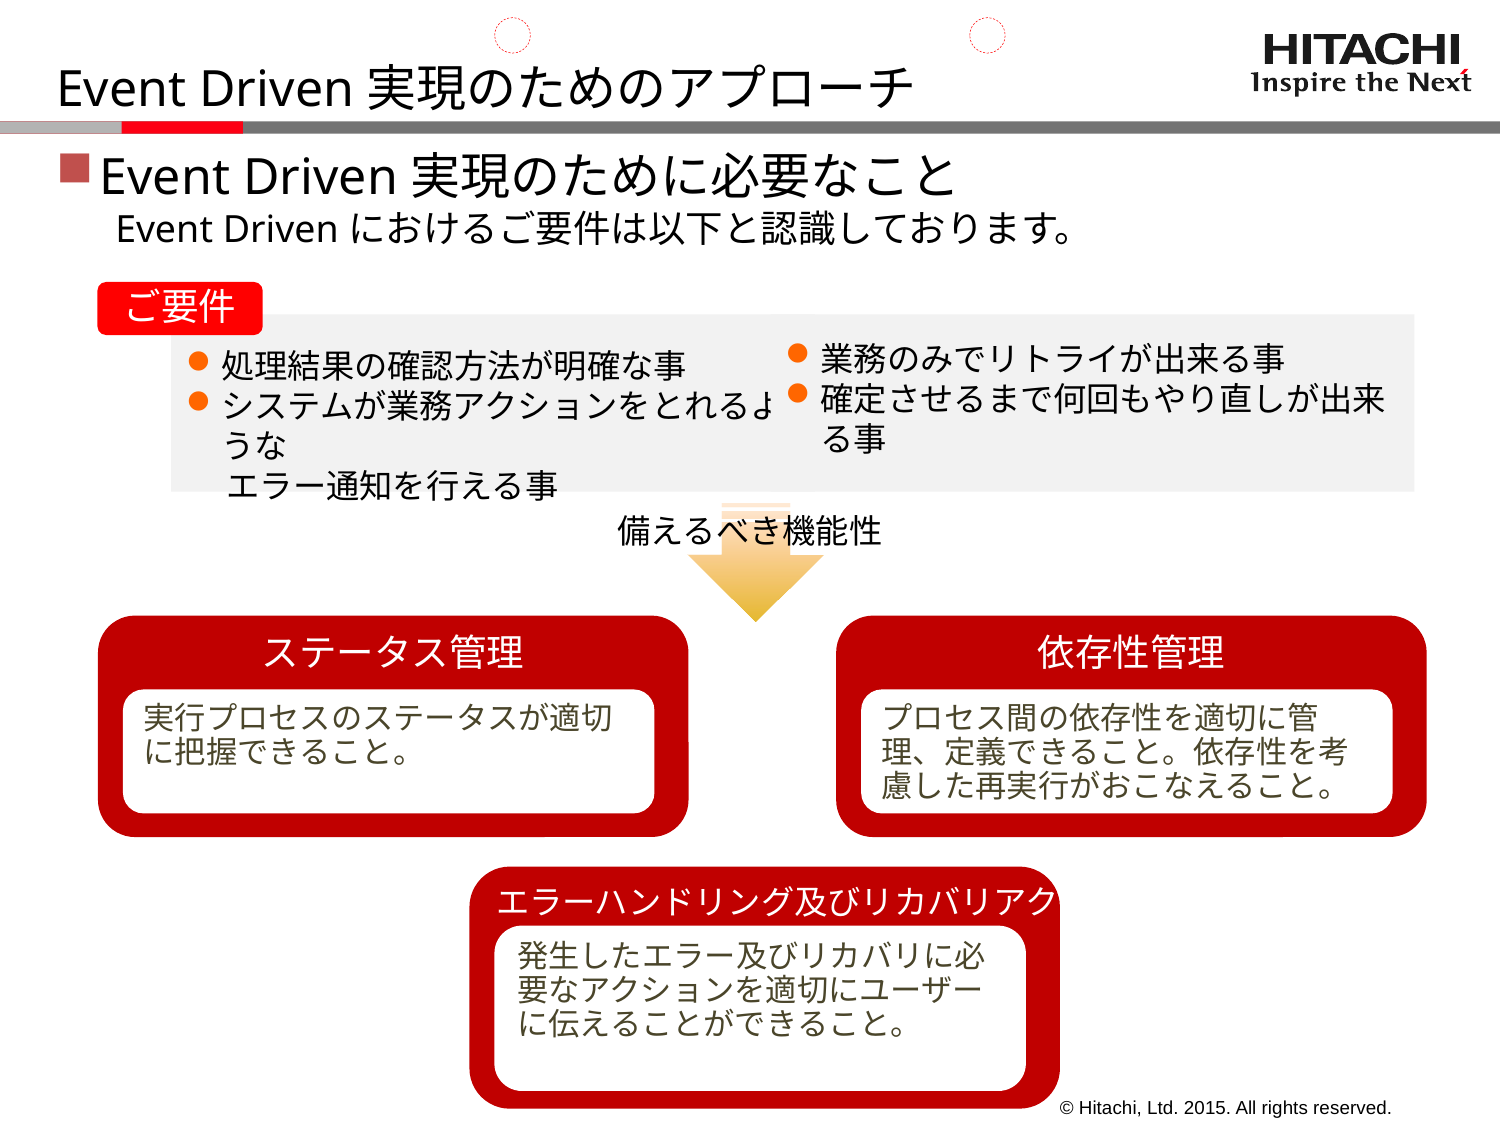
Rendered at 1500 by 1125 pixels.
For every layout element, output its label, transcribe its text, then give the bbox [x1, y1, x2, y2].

text_box 実行プロセスのステータスが適切に把握できること。 [122, 689, 655, 814]
text_box [696, 563, 816, 622]
text_box 備えるべき機能性 [617, 503, 883, 563]
text_box 業務のみでリトライが出来る事 確定させるまで何回もやり直しが出来る事 [770, 314, 1415, 492]
text_box 発生したエラー及びリカバリに必要なアクションを適切にユーザーに伝えることができること。 [494, 925, 1026, 1091]
text_box 依存性管理 [836, 615, 1427, 838]
text_box プロセス間の依存性を適切に管理、定義できること。依存性を考慮した再実行がおこなえること。 [861, 689, 1393, 814]
text_box ご要件 [97, 281, 263, 336]
title Event Driven実現のためのアプローチ [41, 60, 1223, 120]
text_box ステータス管理 [97, 615, 689, 838]
list Event Driven実現のために必要なこと Event Drivenにおけるご要件は以下と認識しております。 [41, 137, 1326, 790]
text_box 処理結果の確認方法が明確な事 システムが業務アクションをとれるような エラー通知を行える事 [171, 314, 770, 492]
text_box エラーハンドリング及びリカバリアクション [469, 866, 1060, 1109]
